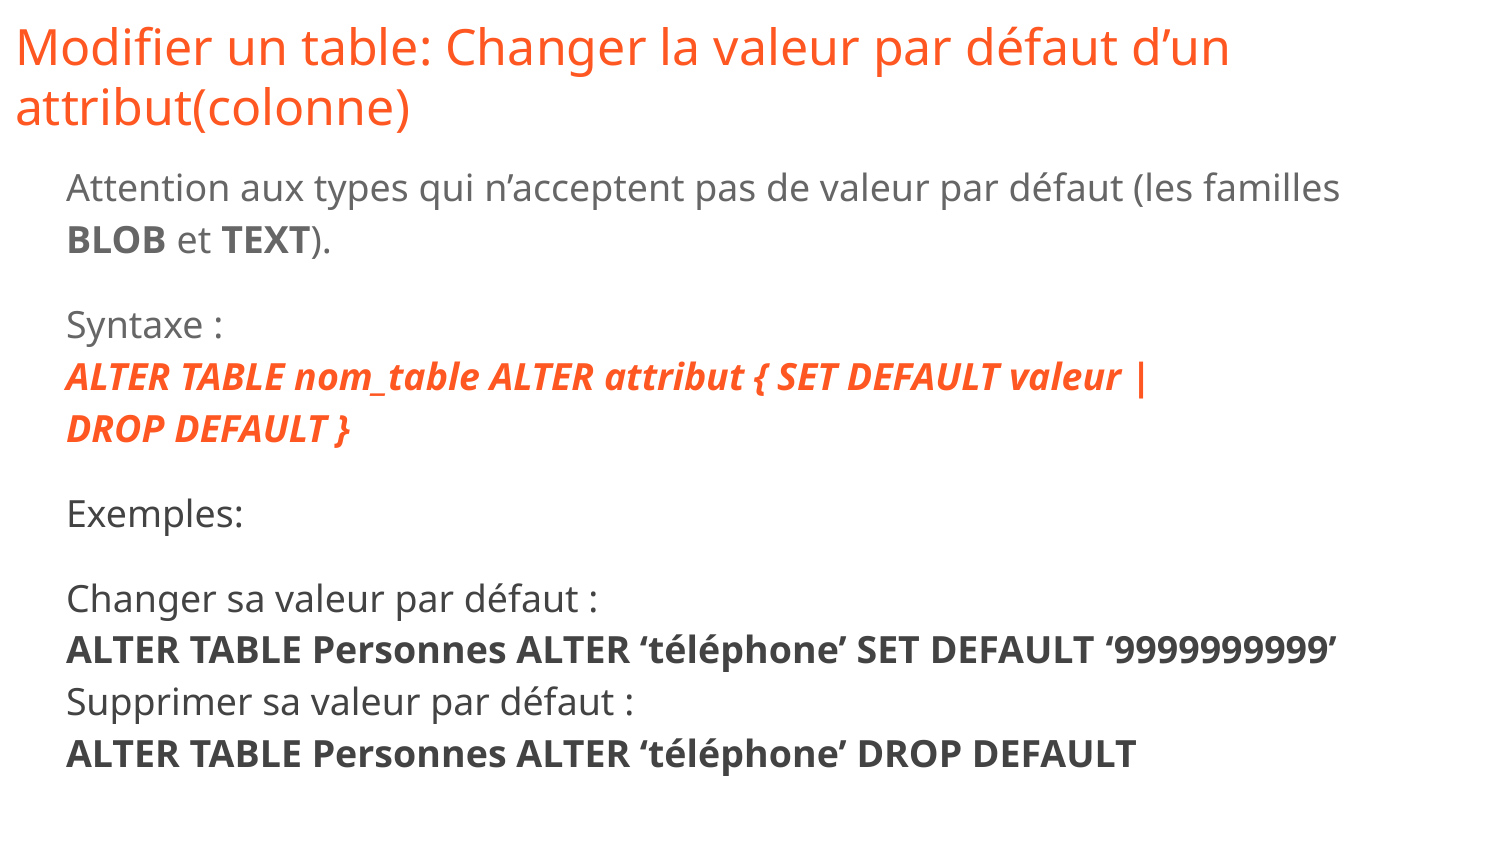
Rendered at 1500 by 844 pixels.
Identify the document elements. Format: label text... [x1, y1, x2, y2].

title Modifier un table: Changer la valeur par défaut d’un attribut(colonne) [0, 0, 1500, 94]
list Attention aux types qui n’acceptent pas de valeur par défaut (les familles BLOB et TEXT). Syntaxe : ALTER TABLE nom_table ALTER attribut { SET DEFAULT valeur | DROP DEFAULT } Exemples: Changer sa valeur par défaut : ALTER TABLE Personnes ALTER ‘téléphone’ SET DEFAULT ‘9999999999’ Supprimer sa valeur par défaut : ALTER TABLE Personnes ALTER ‘téléphone’ DROP DEFAULT [51, 142, 1449, 825]
